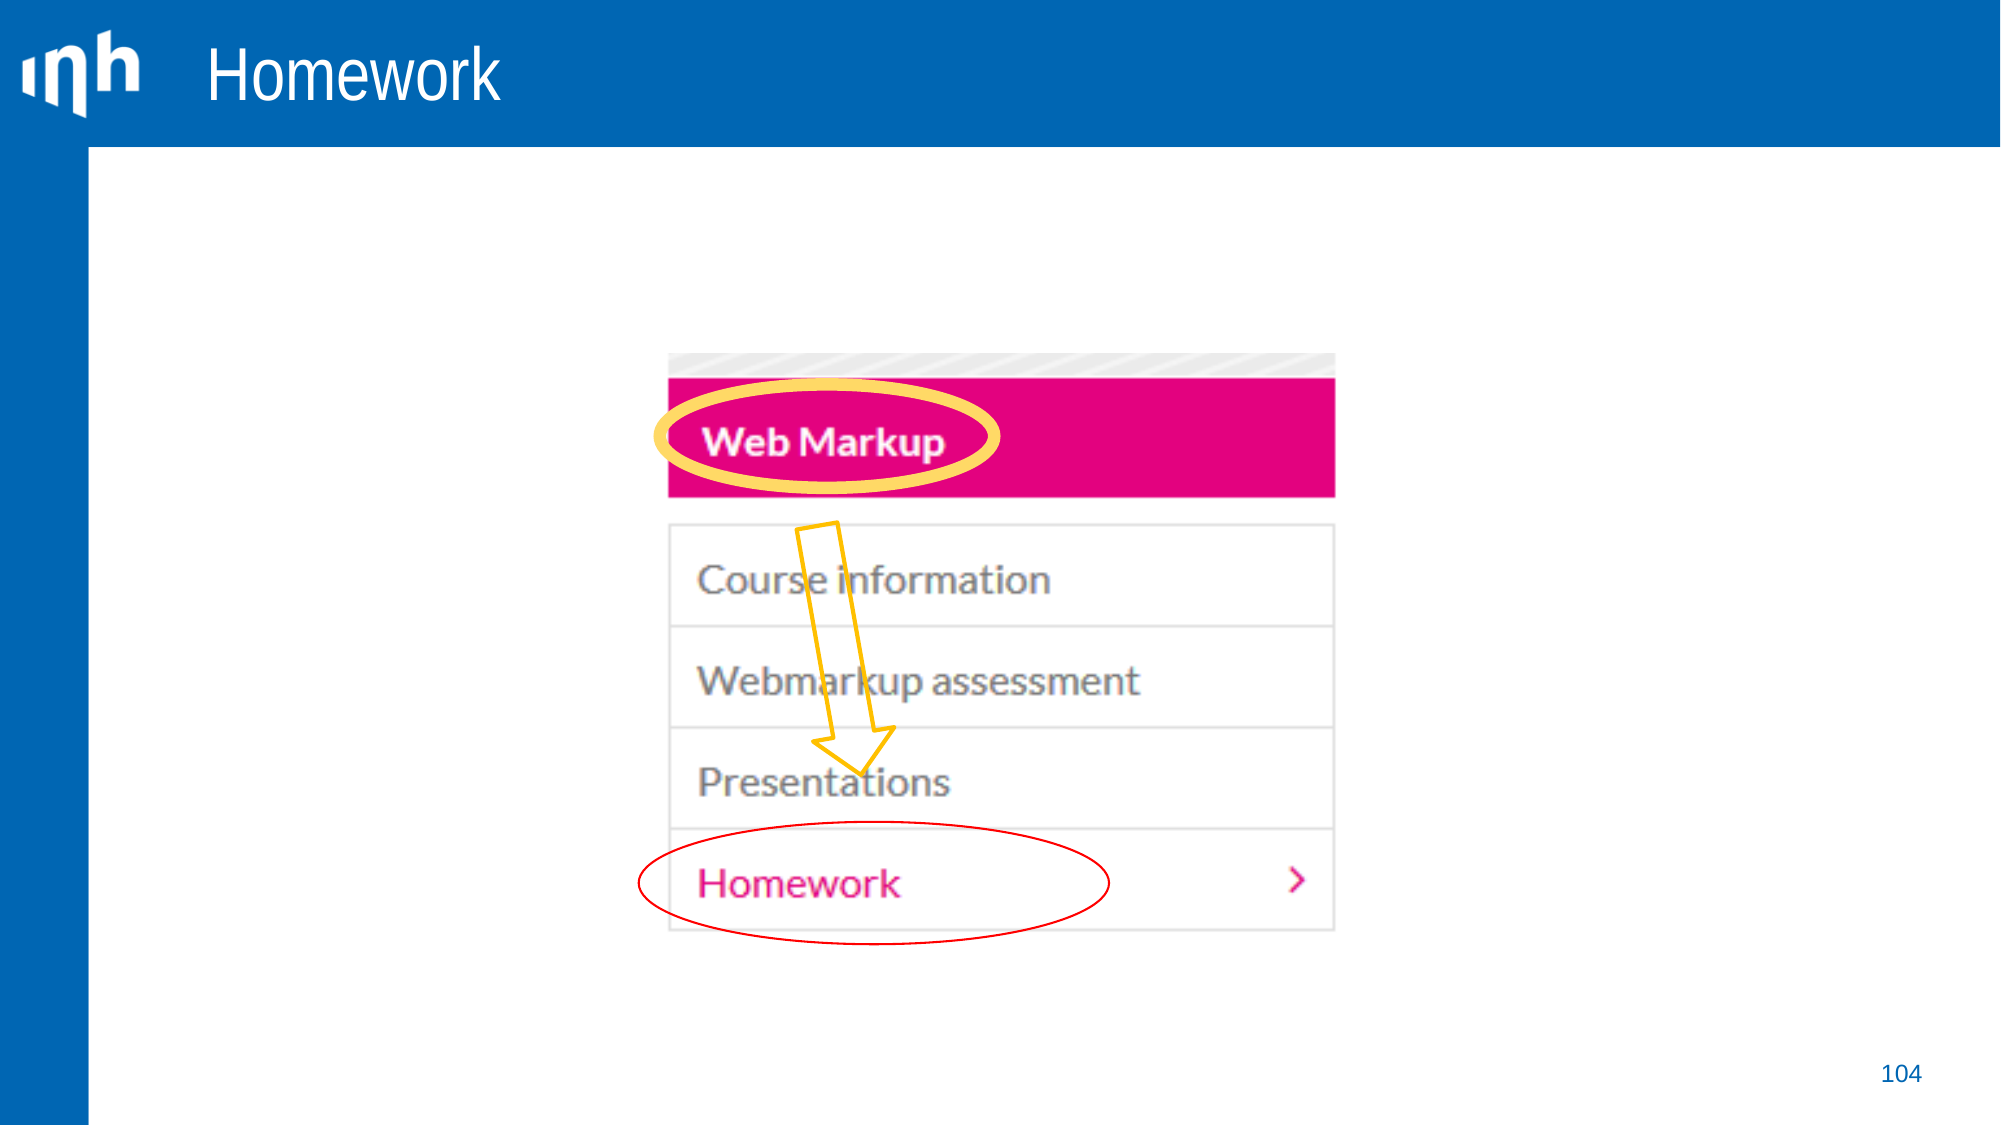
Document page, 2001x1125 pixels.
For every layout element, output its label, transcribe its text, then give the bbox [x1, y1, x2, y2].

text_box Homework [191, 18, 1691, 125]
text_box 104 [1782, 1042, 1938, 1103]
picture [0, 0, 2001, 1125]
